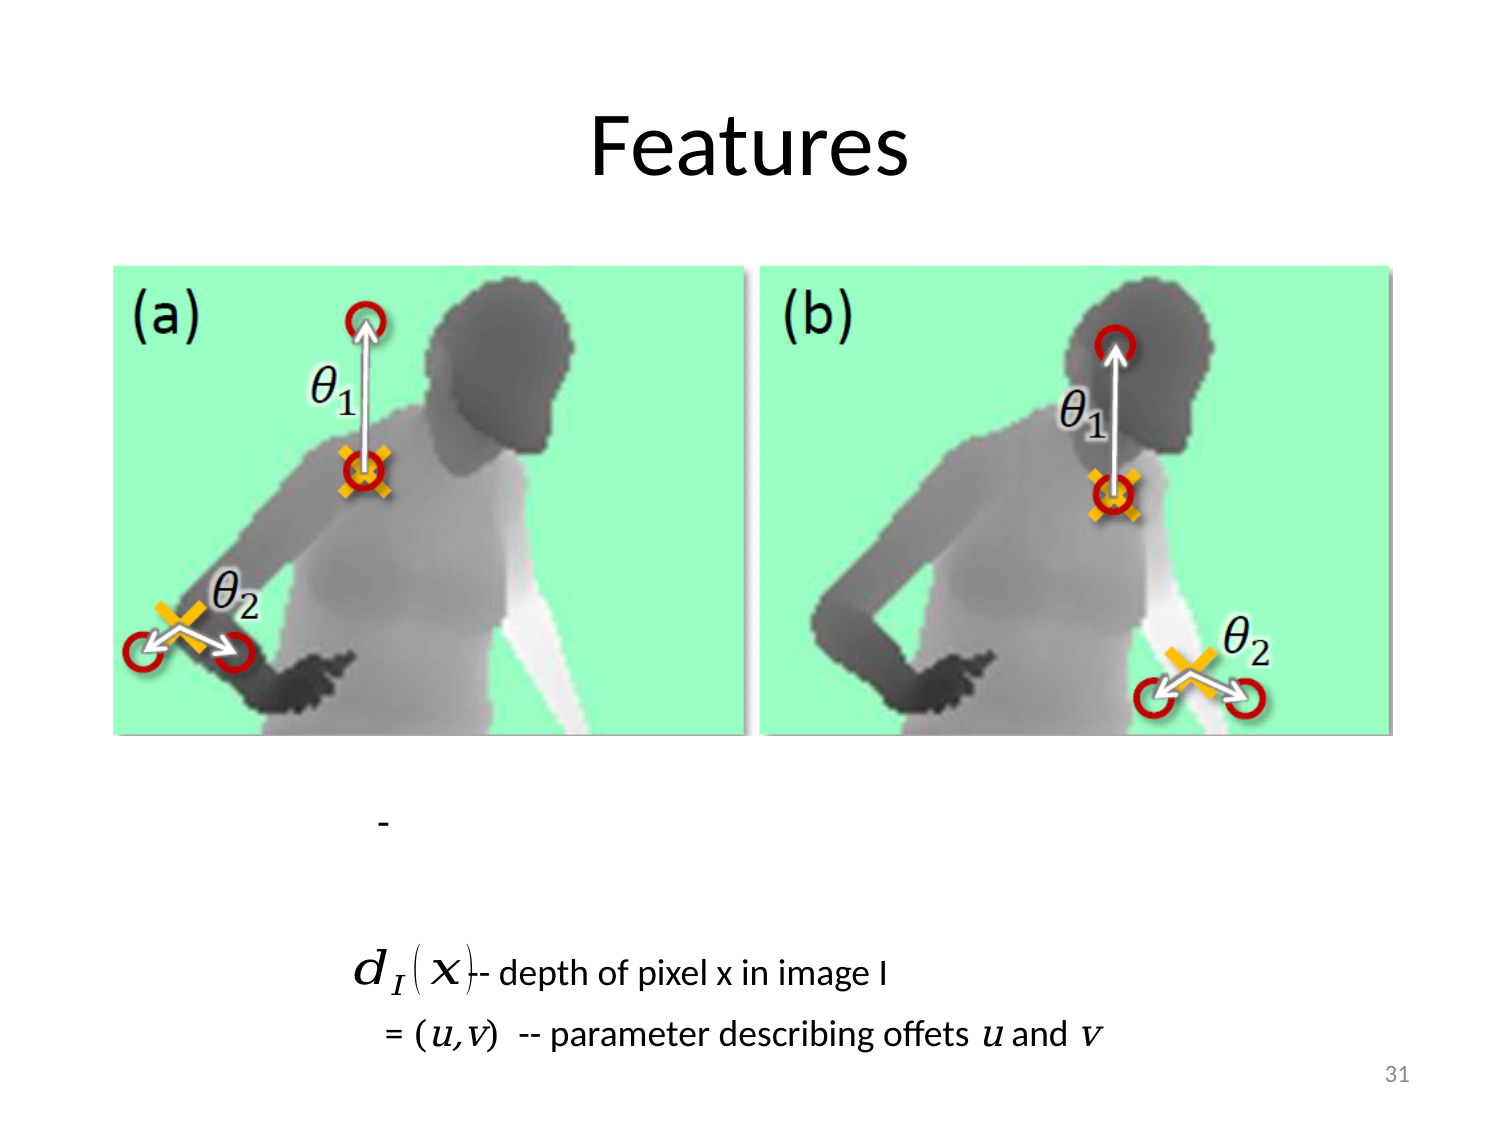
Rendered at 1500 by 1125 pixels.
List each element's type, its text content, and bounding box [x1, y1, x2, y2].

slide_number 31 [1074, 1042, 1425, 1103]
picture [112, 262, 1393, 736]
text_box -- depth of pixel x in image I [452, 940, 904, 1001]
title Features [75, 45, 1425, 233]
text_box -- parameter describing offets u and v [503, 1001, 1114, 1062]
